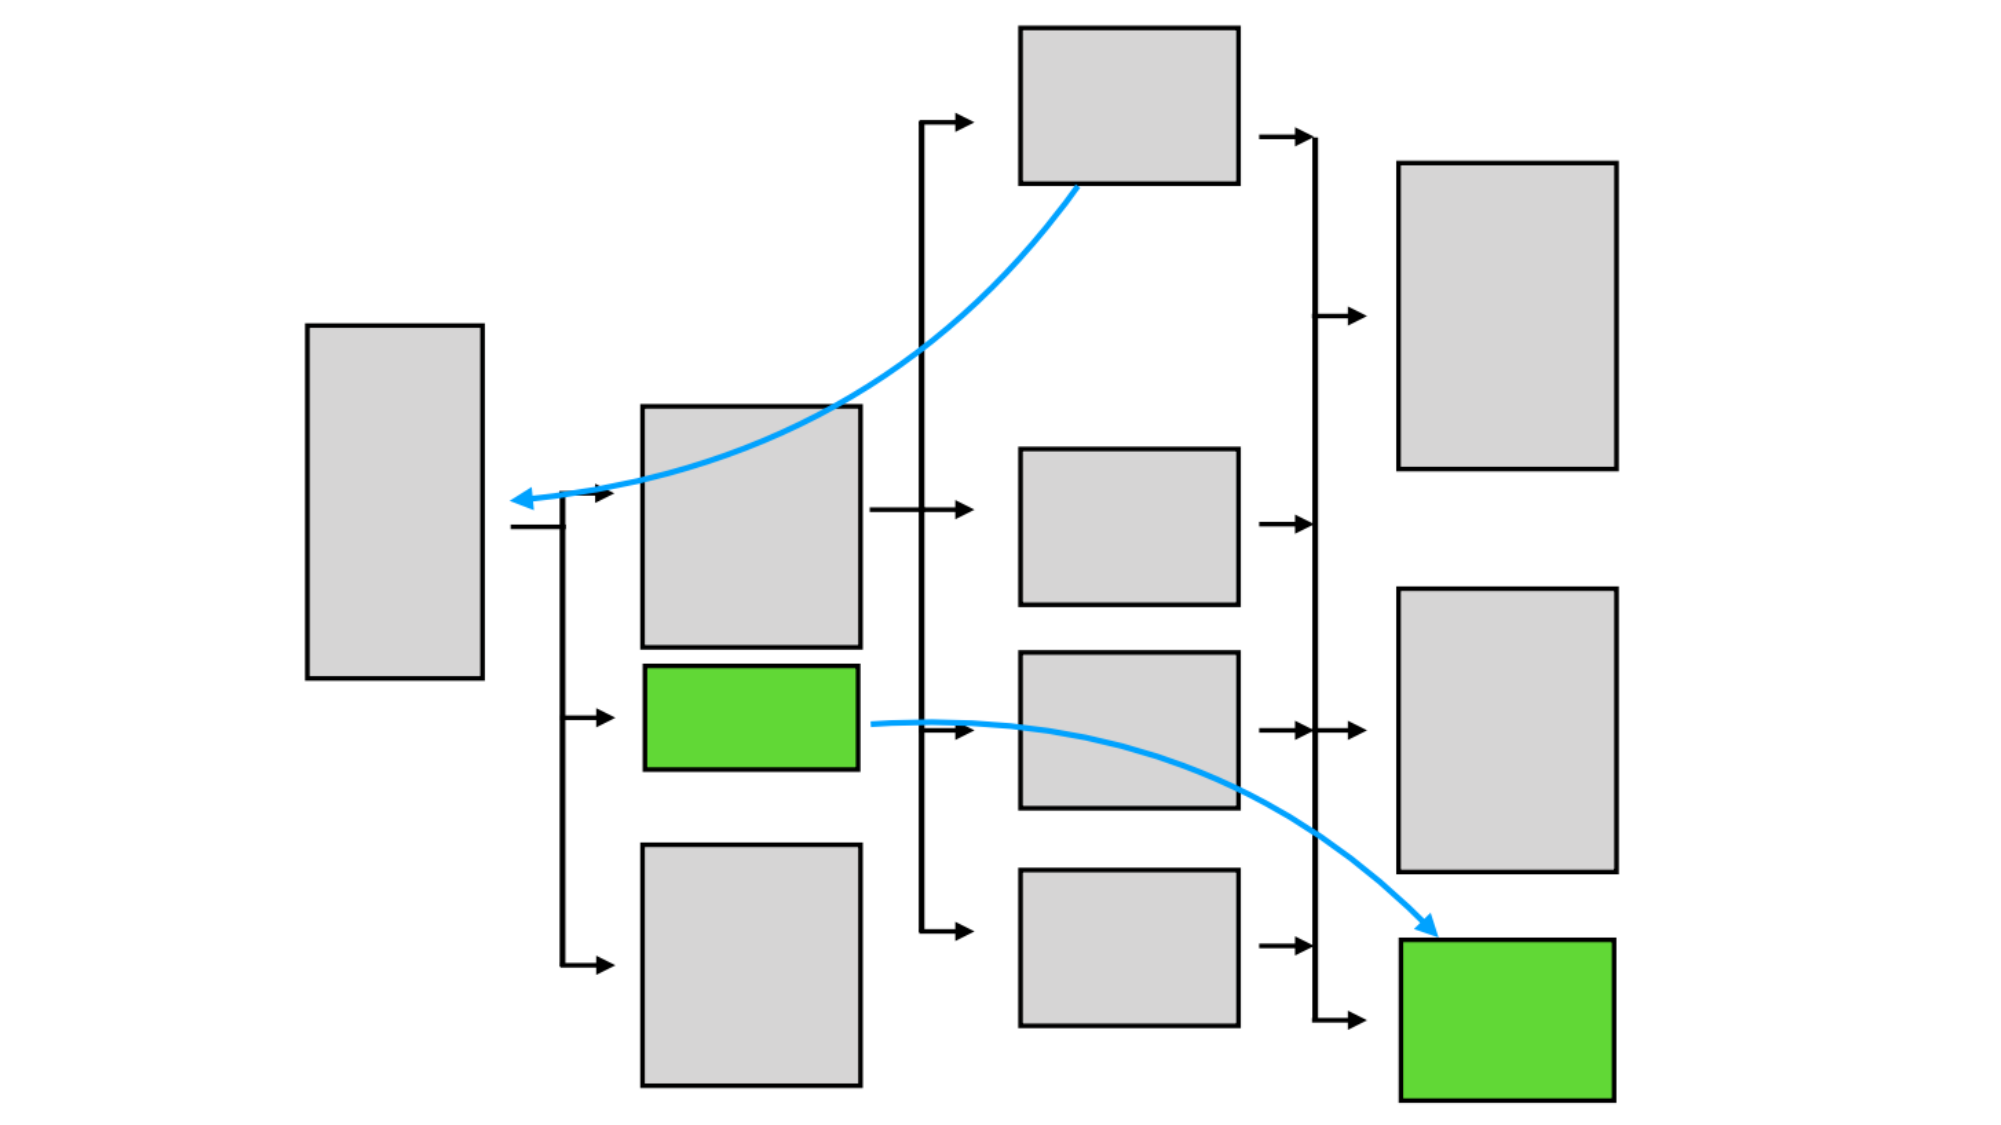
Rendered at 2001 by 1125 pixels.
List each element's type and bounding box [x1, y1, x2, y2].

picture [130, 0, 1870, 1125]
